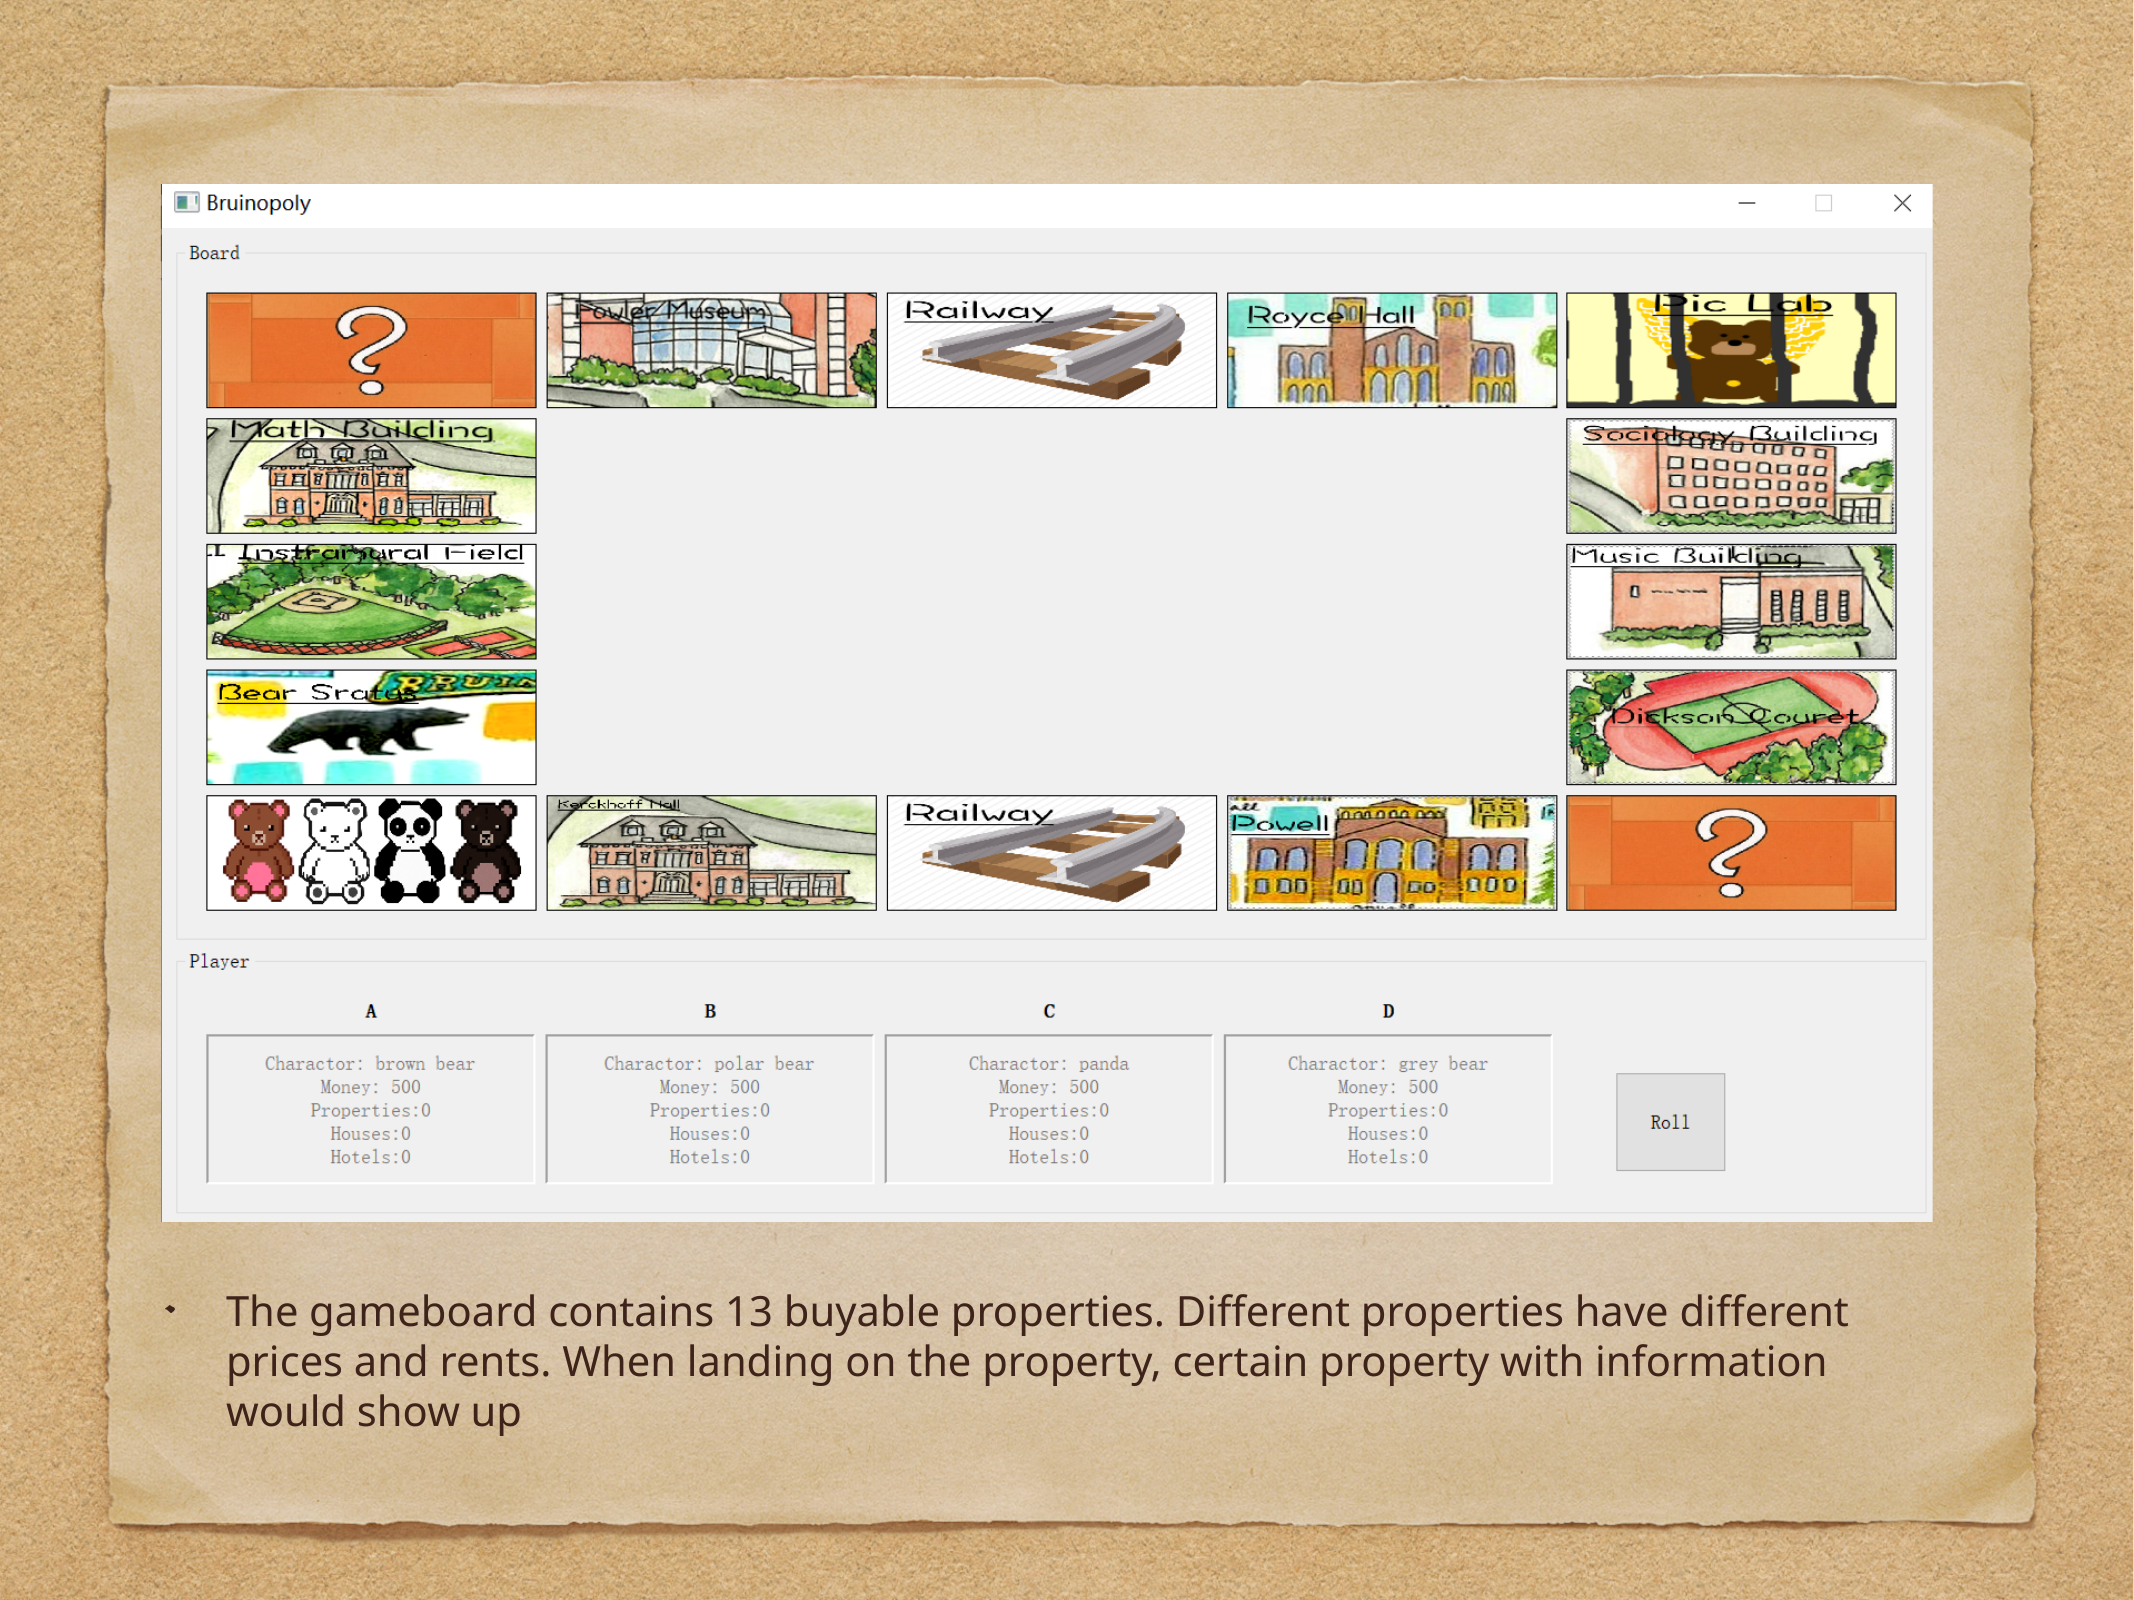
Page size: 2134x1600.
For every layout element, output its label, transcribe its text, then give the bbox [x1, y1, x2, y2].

list The gameboard contains 13 buyable properties. Different properties have different prices and rents. When landing on the property, certain property with information would show up [156, 1226, 1883, 1600]
picture [165, 1305, 175, 1313]
picture [0, 0, 2134, 1600]
